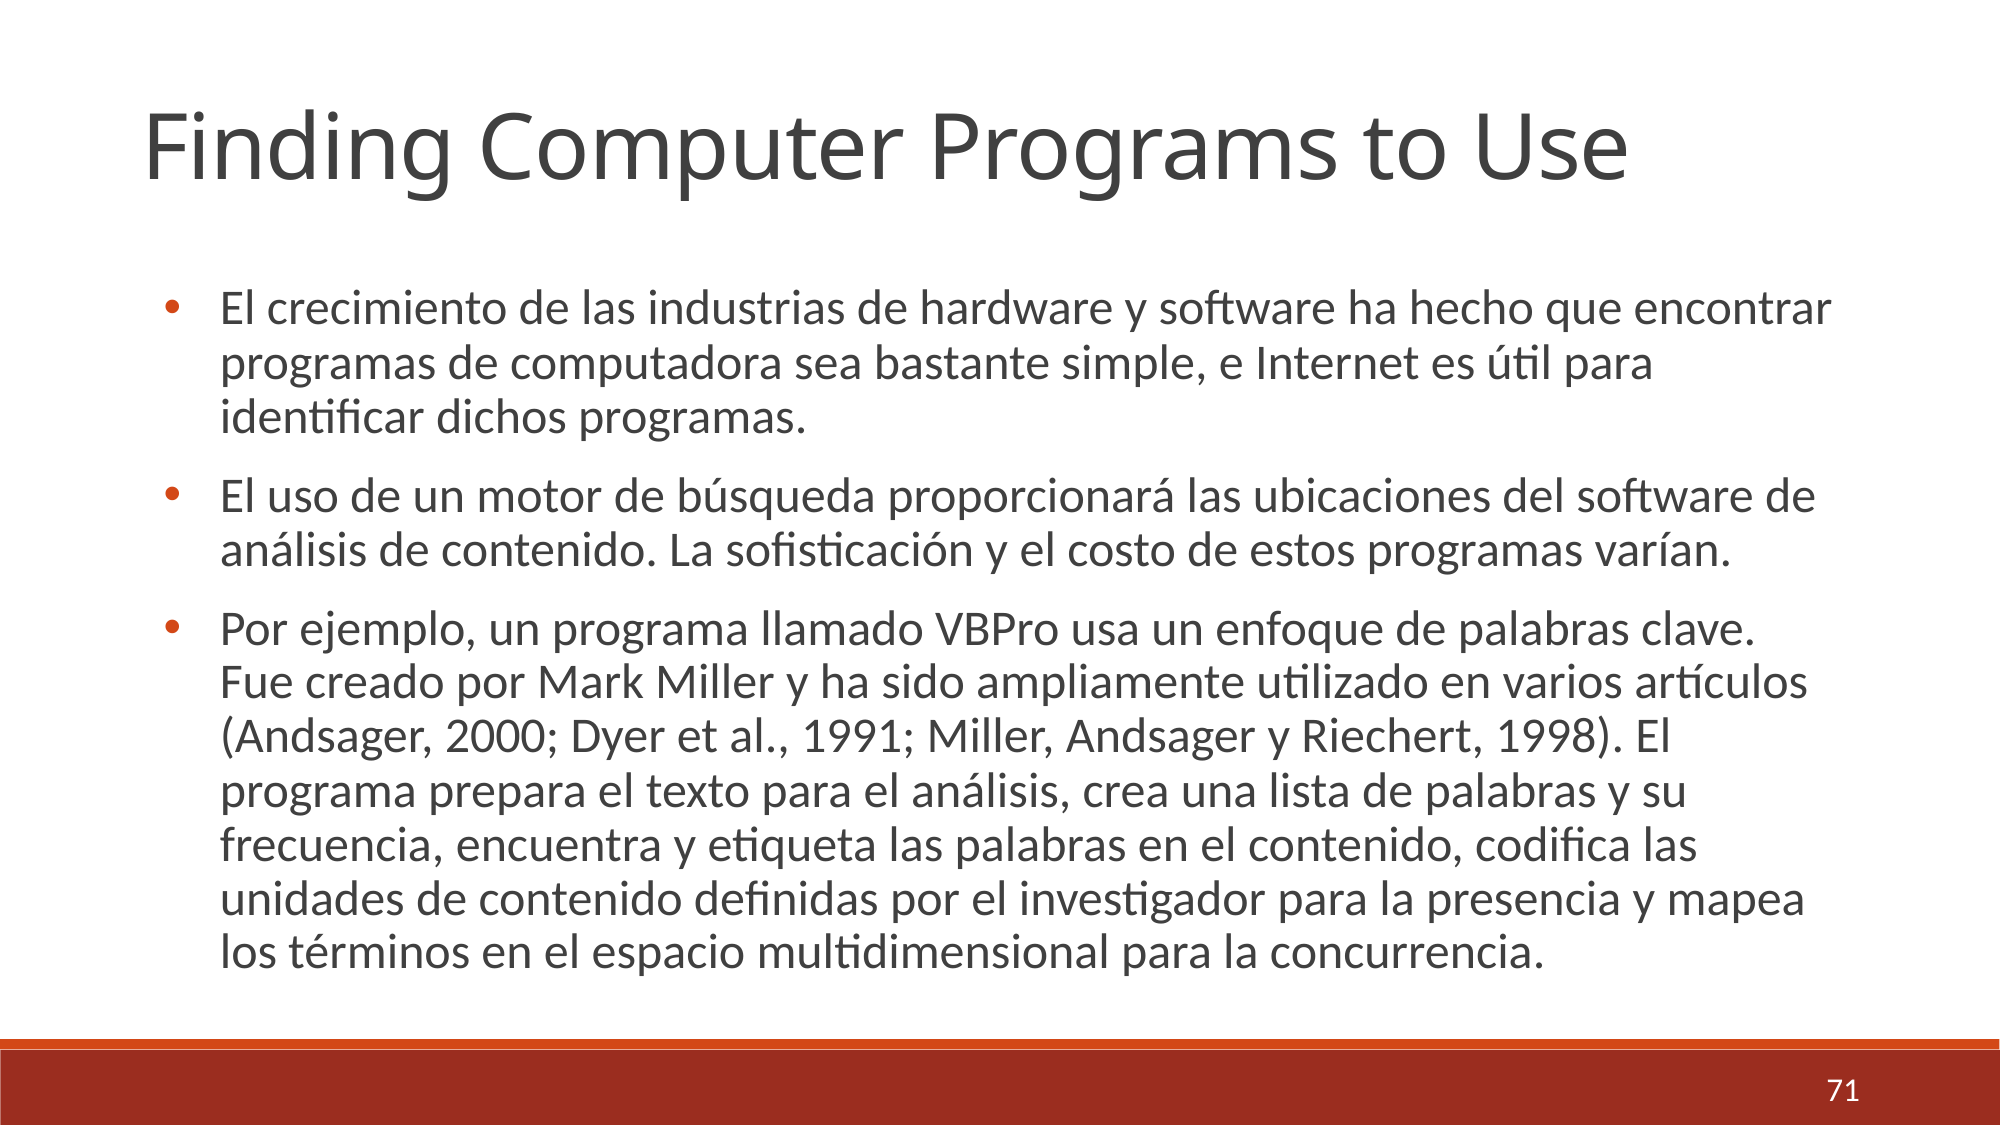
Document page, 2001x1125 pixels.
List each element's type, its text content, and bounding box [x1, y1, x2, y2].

text_box Finding Computer Programs to Use [126, 97, 1821, 242]
text_box El crecimiento de las industrias de hardware y software ha hecho que encontrar programas de computadora sea bastante simple, e Internet es útil para identificar dichos programas. El uso de un motor de búsqueda proporcionará las ubicaciones del software de análisis de contenido. La sofisticación y el costo de estos programas varían. Por ejemplo, un programa llamado VBPro usa un enfoque de palabras clave. Fue creado por Mark Miller y ha sido ampliamente utilizado en varios artículos (Andsager, 2000; Dyer et al., 1991; Miller, Andsager y Riechert, 1998). El programa prepara el texto para el análisis, crea una lista de palabras y su frecuencia, encuentra y etiqueta las palabras en el contenido, codifica las unidades de contenido definidas por el investigador para la presencia y mapea los términos en el espacio multidimensional para la concurrencia. [148, 274, 1853, 1047]
slide_number 71 [126, 1061, 1875, 1115]
